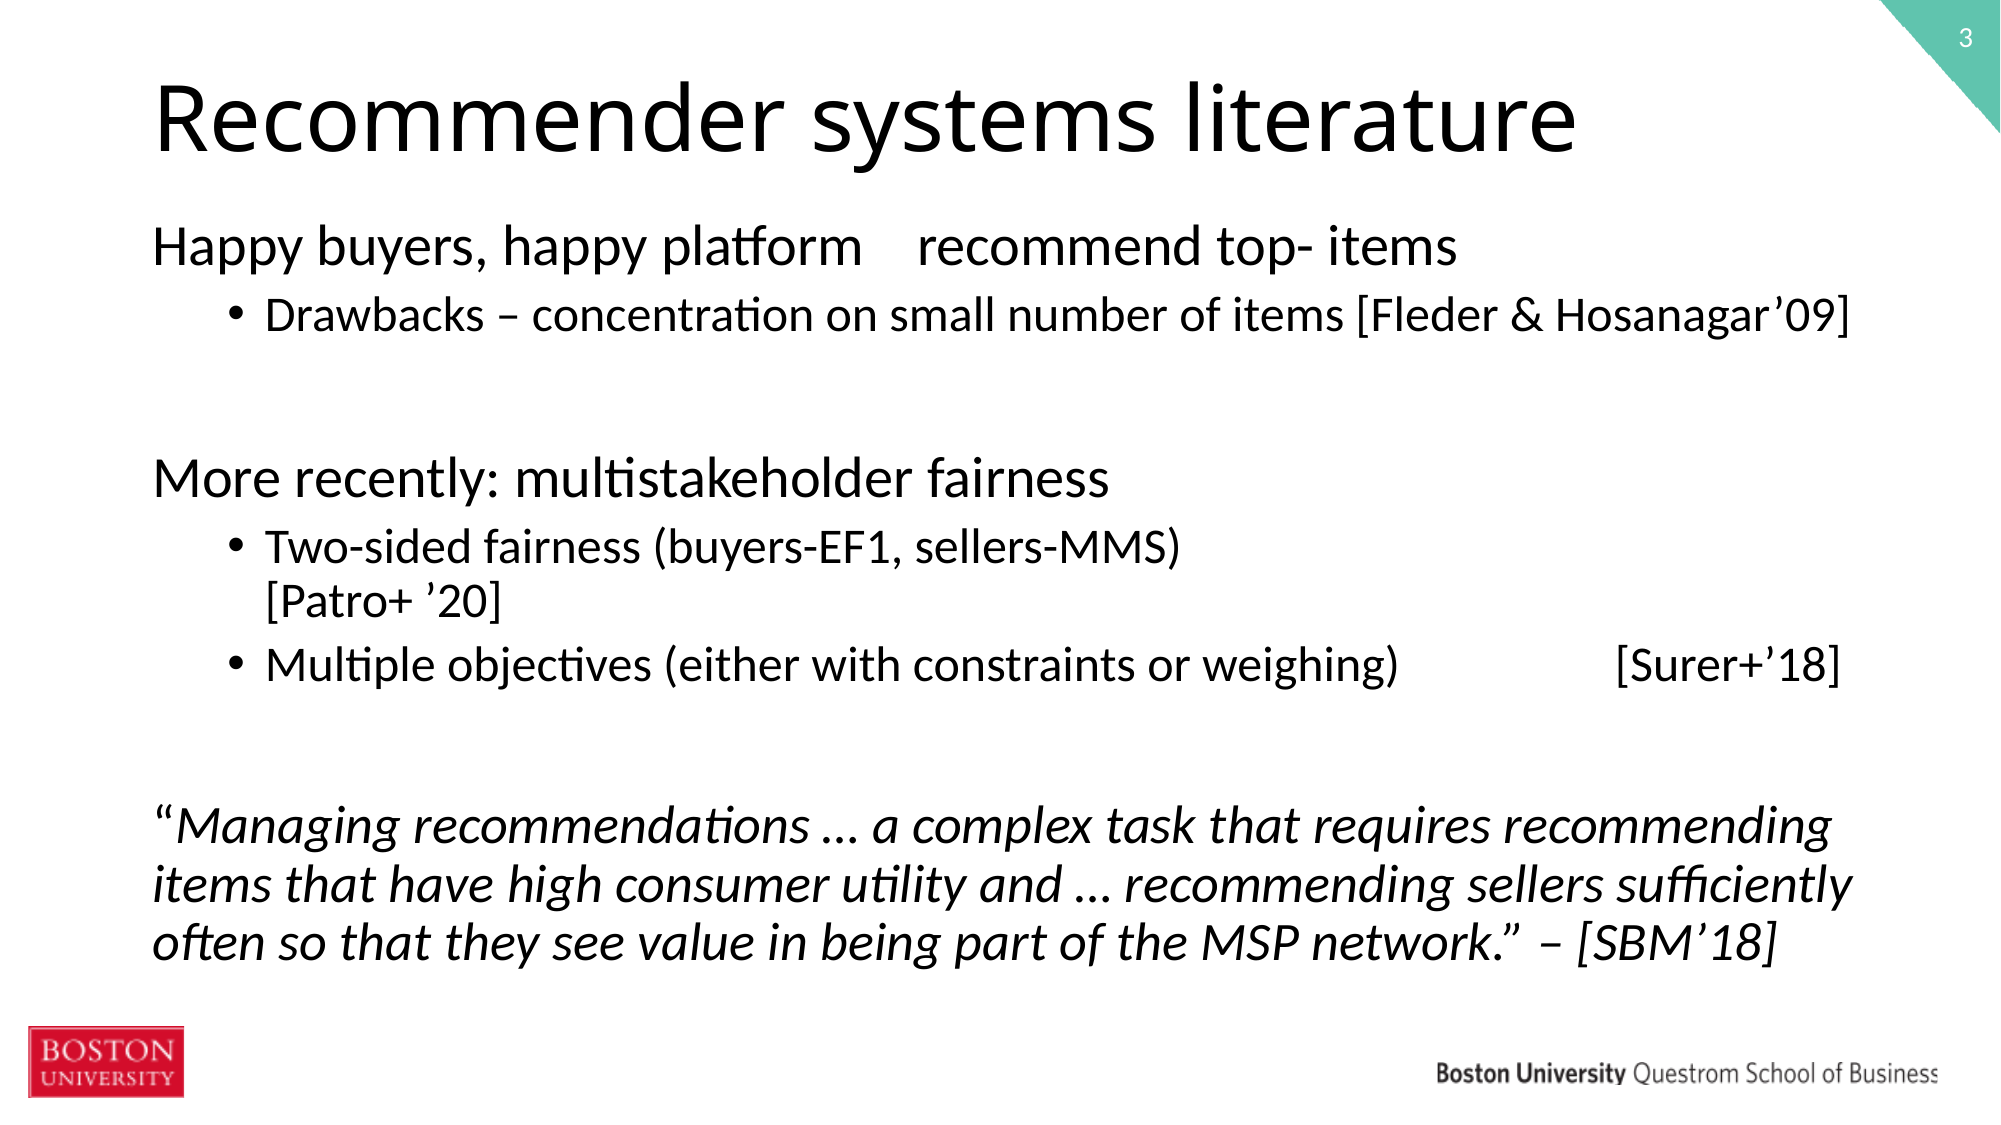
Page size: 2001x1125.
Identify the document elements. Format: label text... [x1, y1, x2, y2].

title Recommender systems literature [137, 59, 1863, 185]
picture [1821, 0, 2001, 159]
slide_number 3 [1862, 6, 1989, 67]
